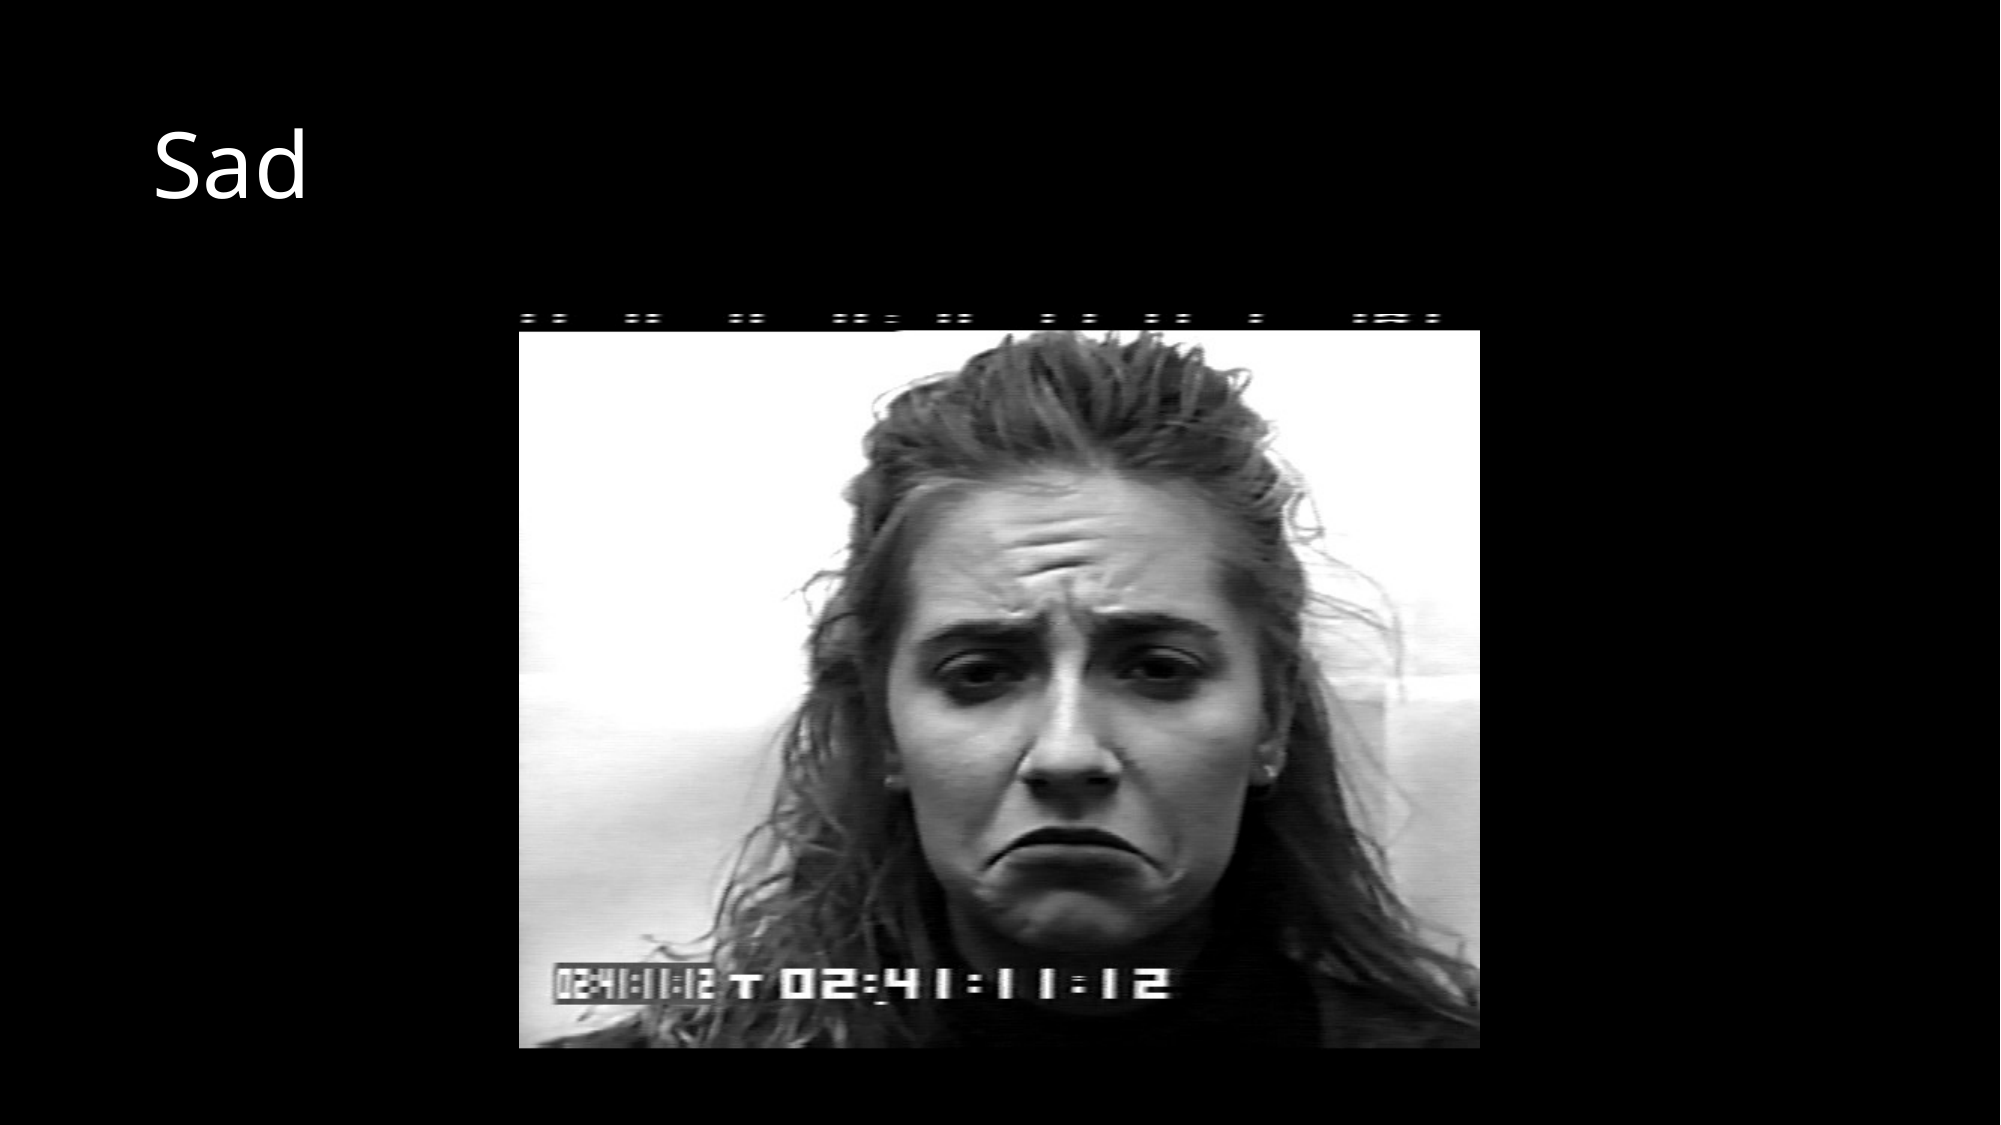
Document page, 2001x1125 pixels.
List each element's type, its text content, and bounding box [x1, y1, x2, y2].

title Sad [137, 59, 1863, 278]
picture [519, 314, 1480, 1050]
